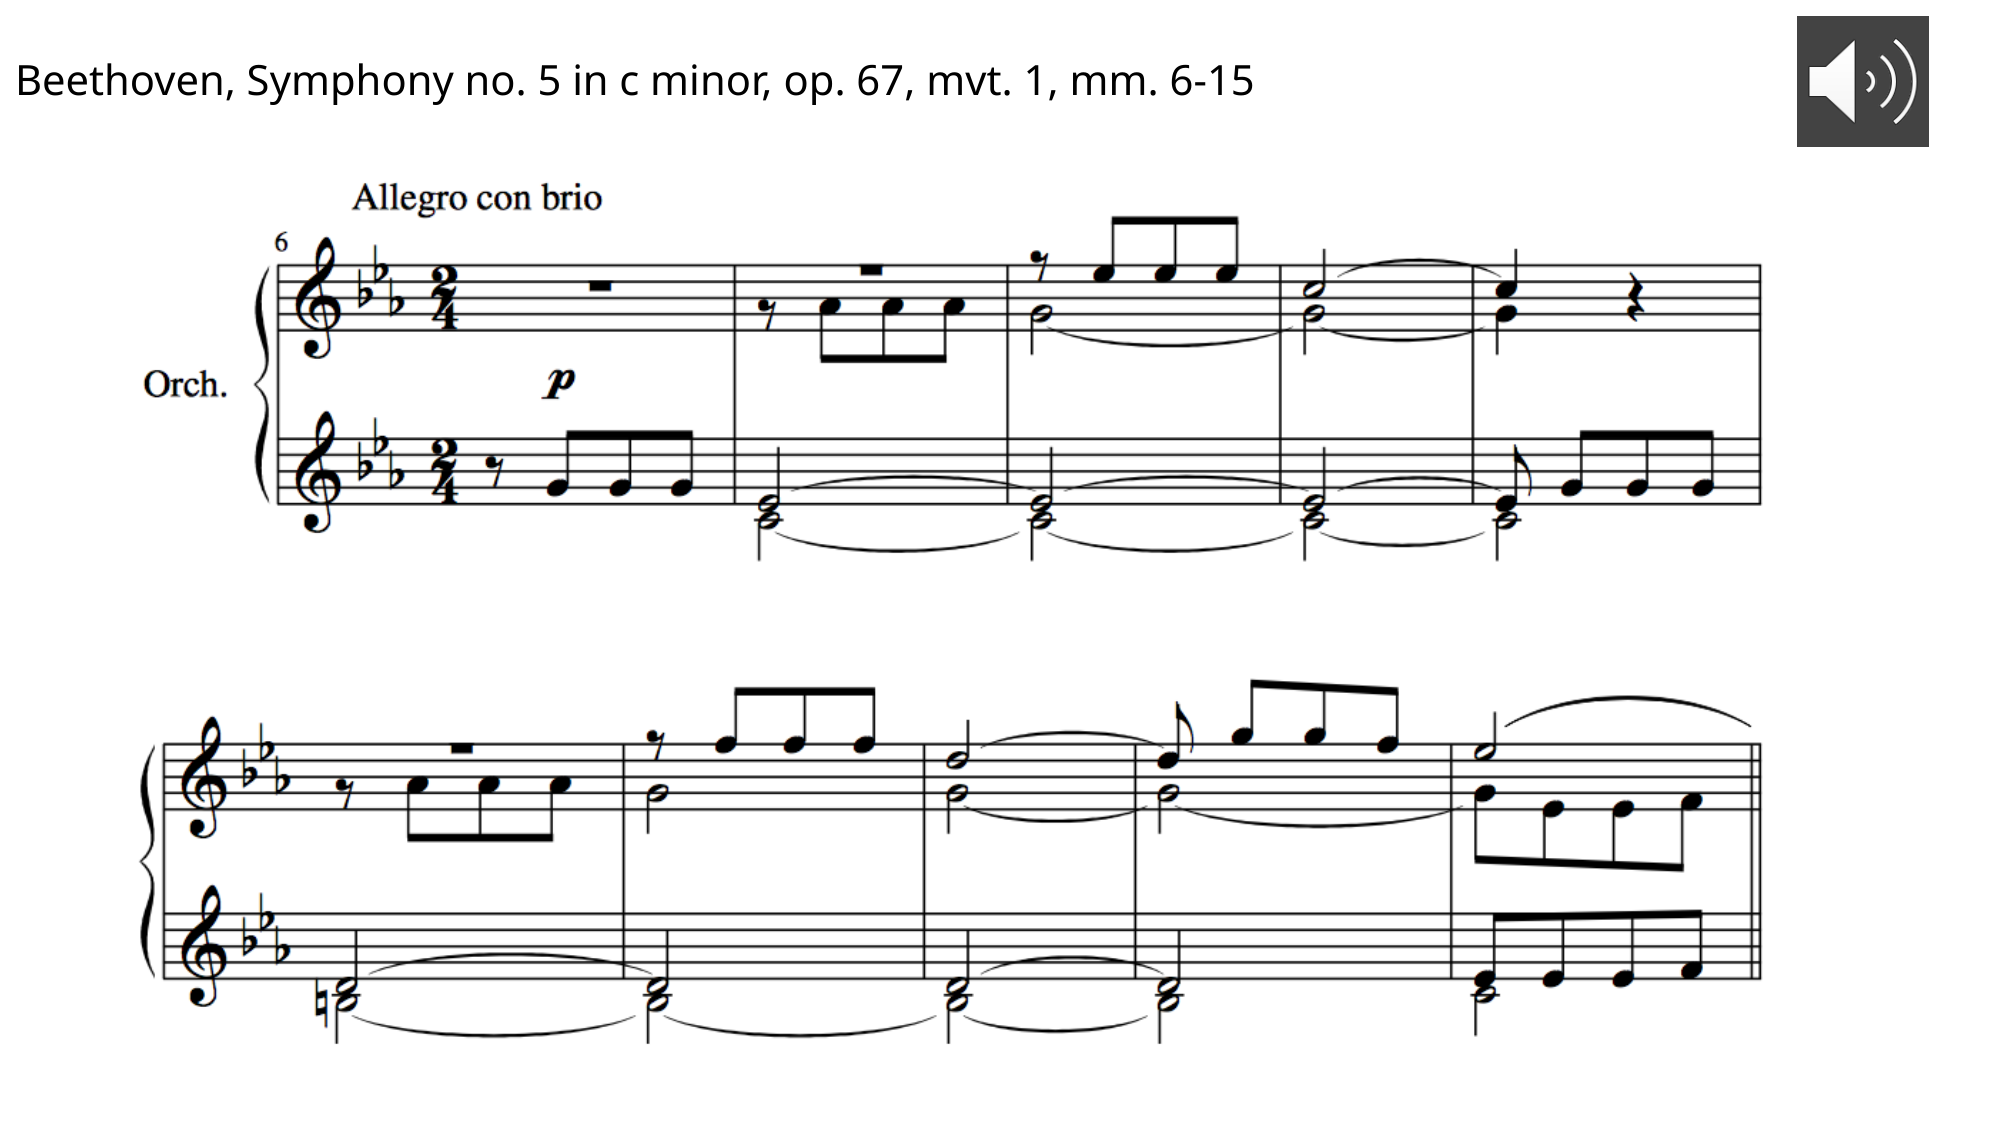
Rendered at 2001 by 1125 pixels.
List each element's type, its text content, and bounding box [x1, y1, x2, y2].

picture [1796, 14, 1930, 149]
title Beethoven, Symphony no. 5 in c minor, op. 67, mvt. 1, mm. 6-15 [0, 0, 1797, 163]
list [28, 122, 1797, 1104]
